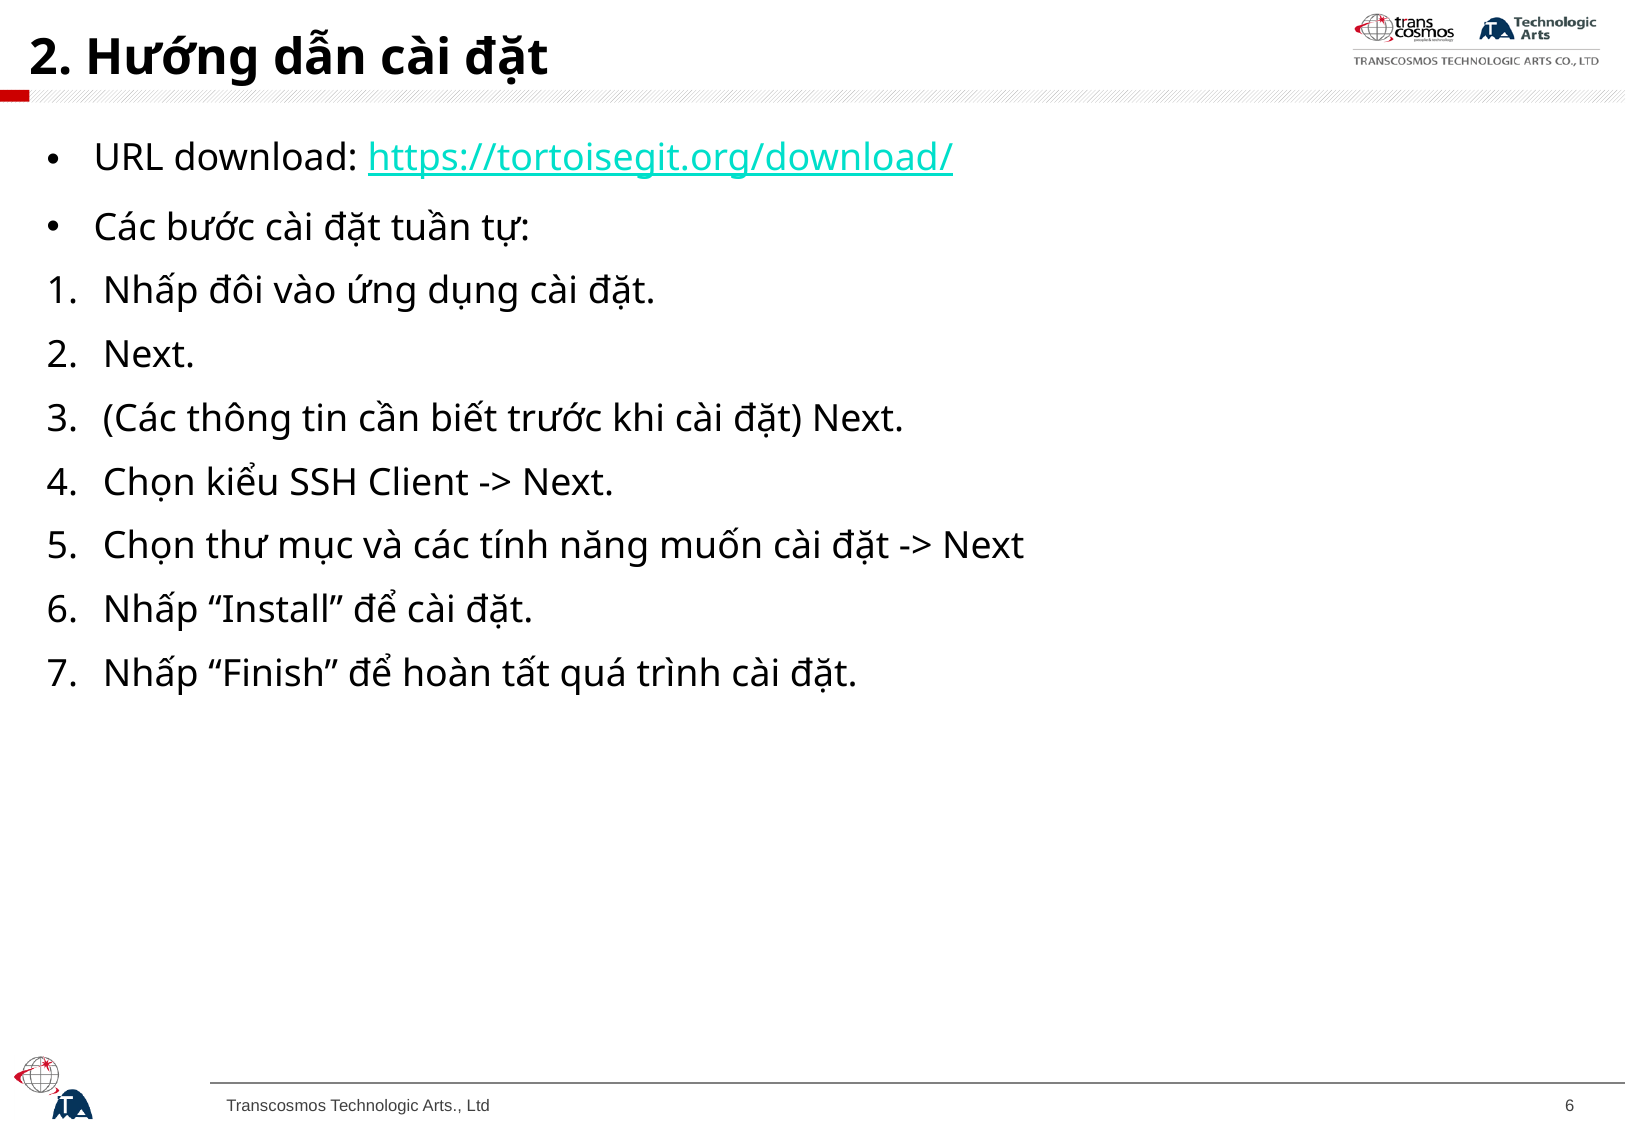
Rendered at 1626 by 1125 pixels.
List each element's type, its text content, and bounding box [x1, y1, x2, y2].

list URL download: https://tortoisegit.org/download/ Các bước cài đặt tuần tự: Nhấp đôi vào ứng dụng cài đặt. Next. (Các thông tin cần biết trước khi cài đặt) Next. Chọn kiểu SSH Client -> Next. Chọn thư mục và các tính năng muốn cài đặt -> Next Nhấp “Install” để cài đặt. Nhấp “Finish” để hoàn tất quá trình cài đặt. [31, 125, 1594, 395]
picture [14, 1055, 93, 1120]
title 2. Hướng dẫn cài đặt [19, 25, 582, 90]
picture [1351, 12, 1616, 79]
